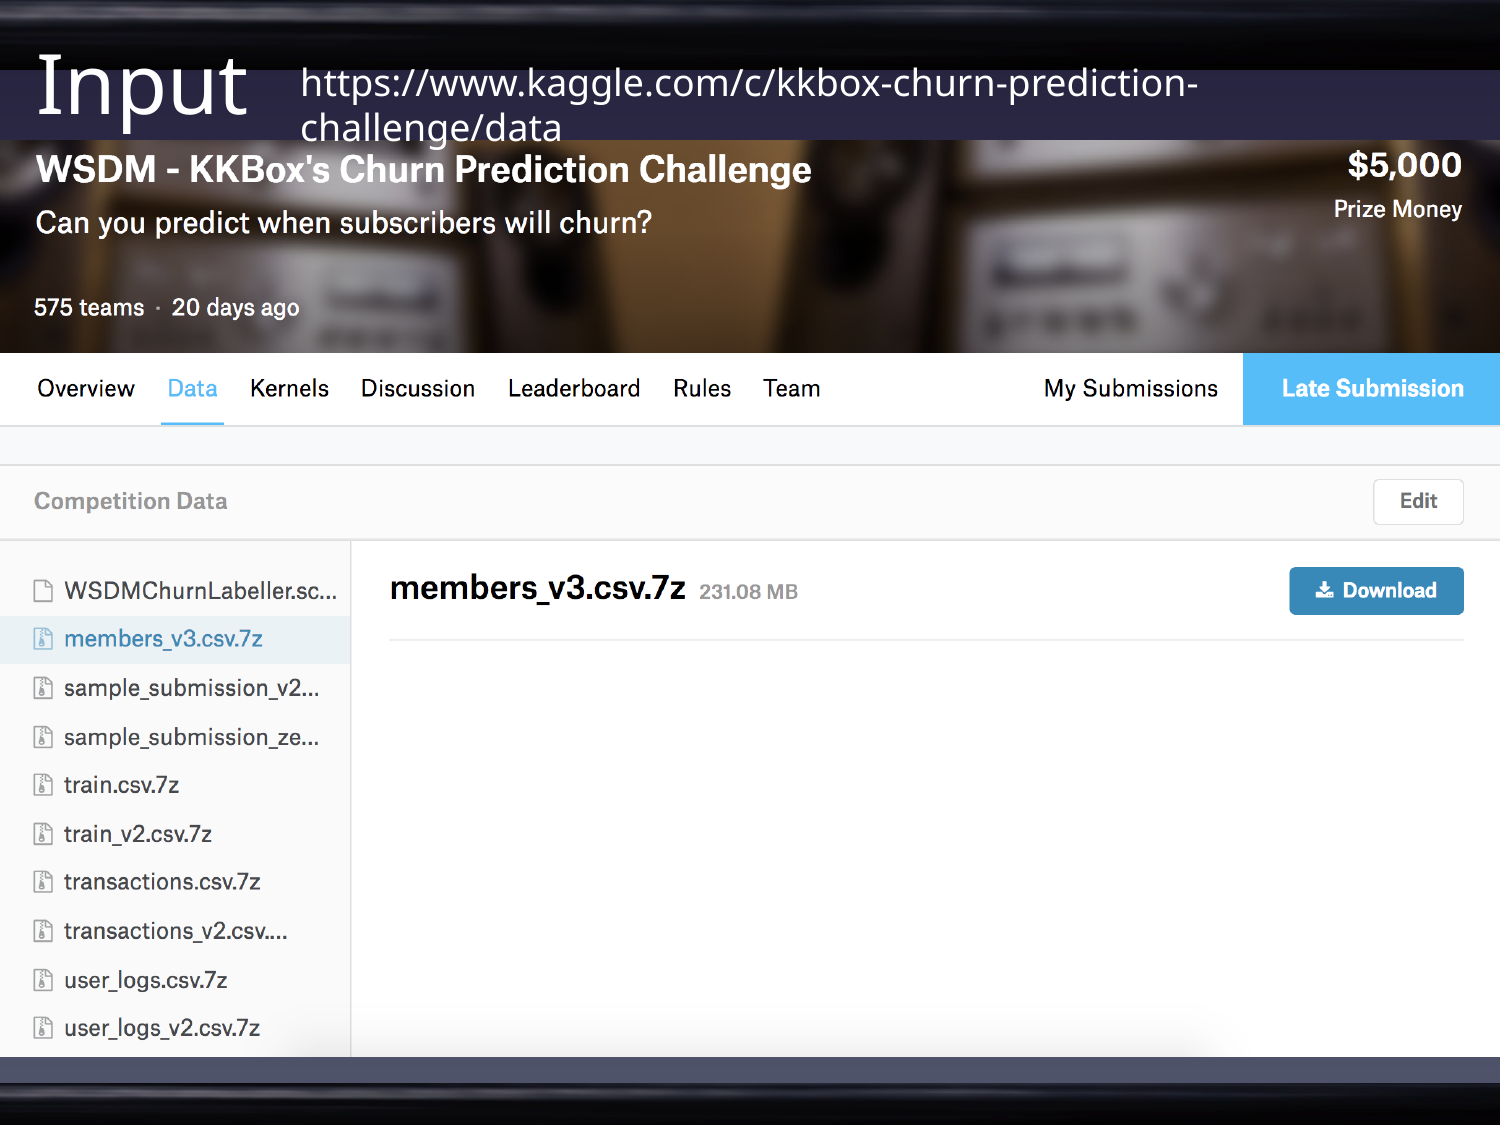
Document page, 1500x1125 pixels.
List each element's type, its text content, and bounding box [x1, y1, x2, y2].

picture [0, 1083, 1500, 1125]
text_box https://www.kaggle.com/c/kkbox-churn-prediction-challenge/data [285, 52, 1378, 138]
picture [0, 0, 1500, 70]
text_box Input [21, 24, 264, 138]
picture [0, 140, 1500, 1057]
